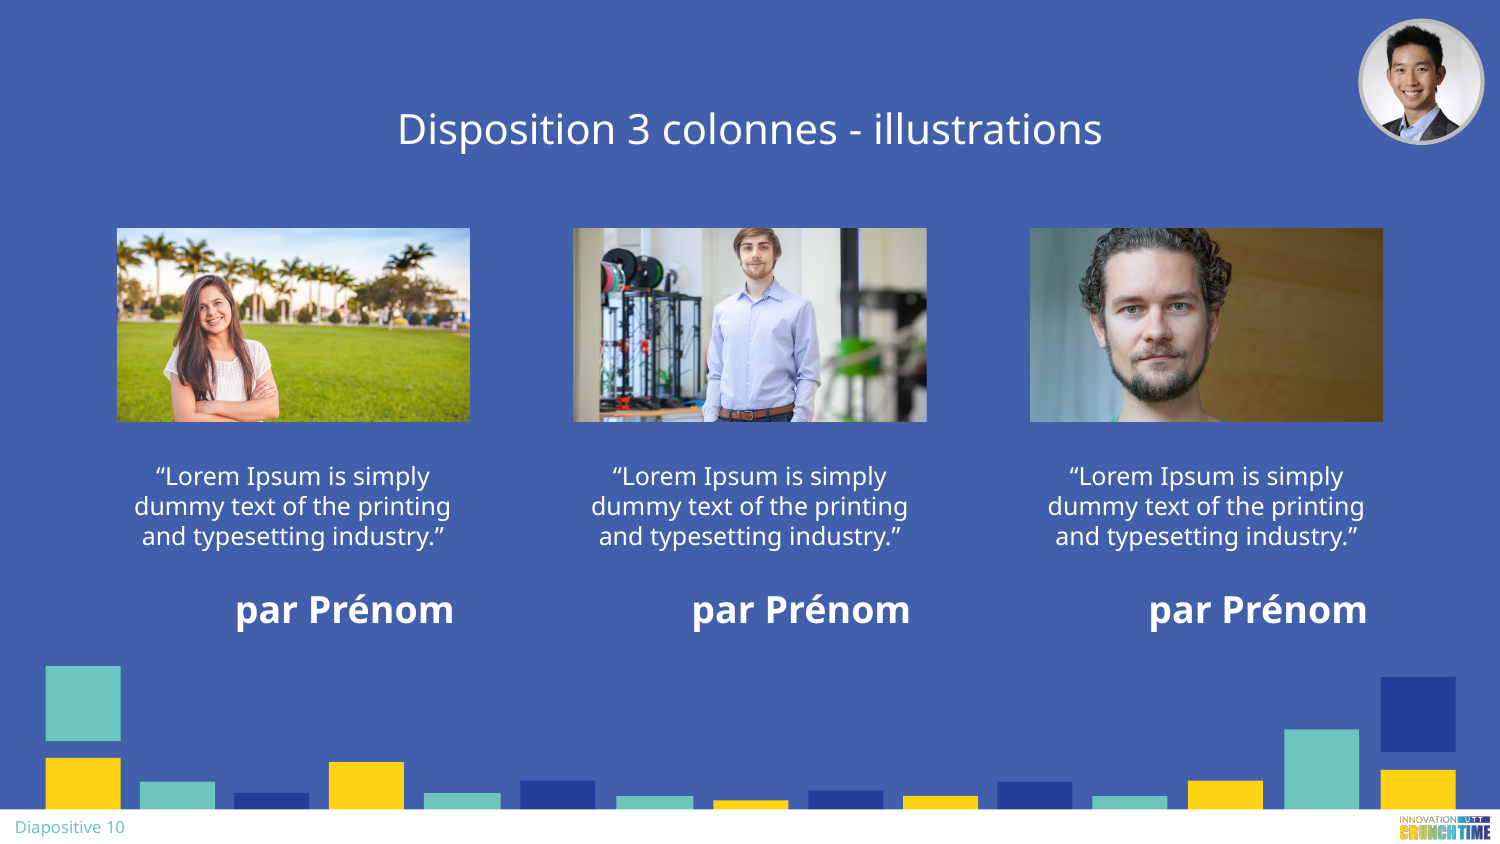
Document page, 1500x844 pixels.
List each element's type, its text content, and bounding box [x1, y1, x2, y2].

text_box “Lorem Ipsum is simply dummy text of the printing and typesetting industry.” [1030, 445, 1384, 575]
picture [1399, 816, 1493, 840]
text_box “Lorem Ipsum is simply dummy text of the printing and typesetting industry.” [573, 445, 927, 575]
text_box “Lorem Ipsum is simply dummy text of the printing and typesetting industry.” [116, 445, 470, 575]
title Disposition 3 colonnes - illustrations [116, 88, 1384, 167]
picture [573, 228, 927, 423]
text_box par Prénom [116, 578, 470, 640]
text_box [1358, 18, 1485, 145]
text_box par Prénom [1030, 578, 1384, 640]
text_box par Prénom [573, 578, 927, 640]
picture [1029, 228, 1384, 423]
picture [116, 228, 471, 423]
